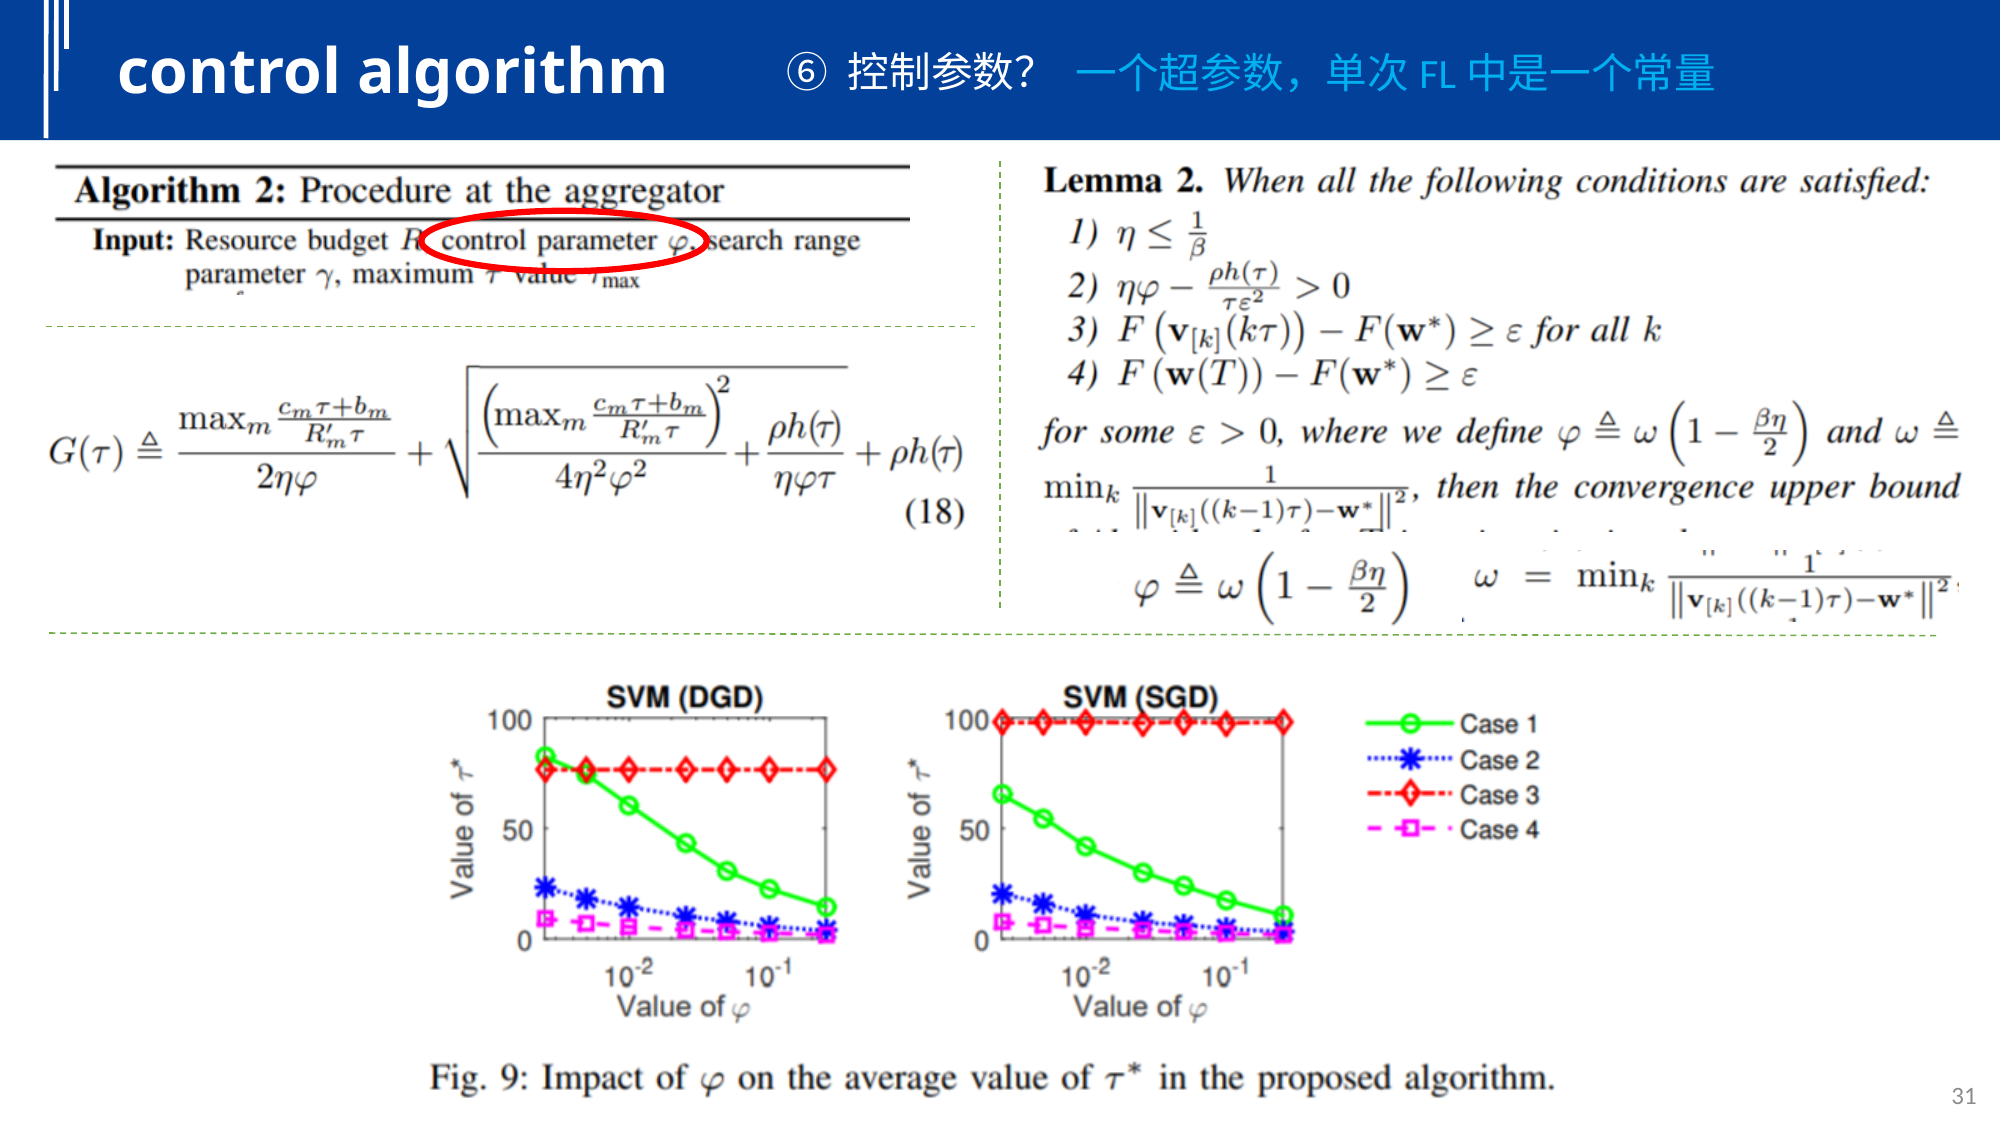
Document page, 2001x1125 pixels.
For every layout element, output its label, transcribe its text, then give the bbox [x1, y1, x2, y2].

text_box 一个超参数，单次FL中是一个常量 [1060, 39, 1732, 105]
text_box [0, 0, 2000, 141]
text_box ⑥ 控制参数？ [771, 38, 1072, 104]
picture [1462, 550, 1960, 622]
picture [404, 663, 1583, 1112]
picture [31, 152, 910, 295]
slide_number 31 [1542, 1065, 1992, 1125]
picture [1025, 149, 1991, 633]
text_box control algorithm [102, 23, 846, 114]
picture [31, 352, 976, 539]
